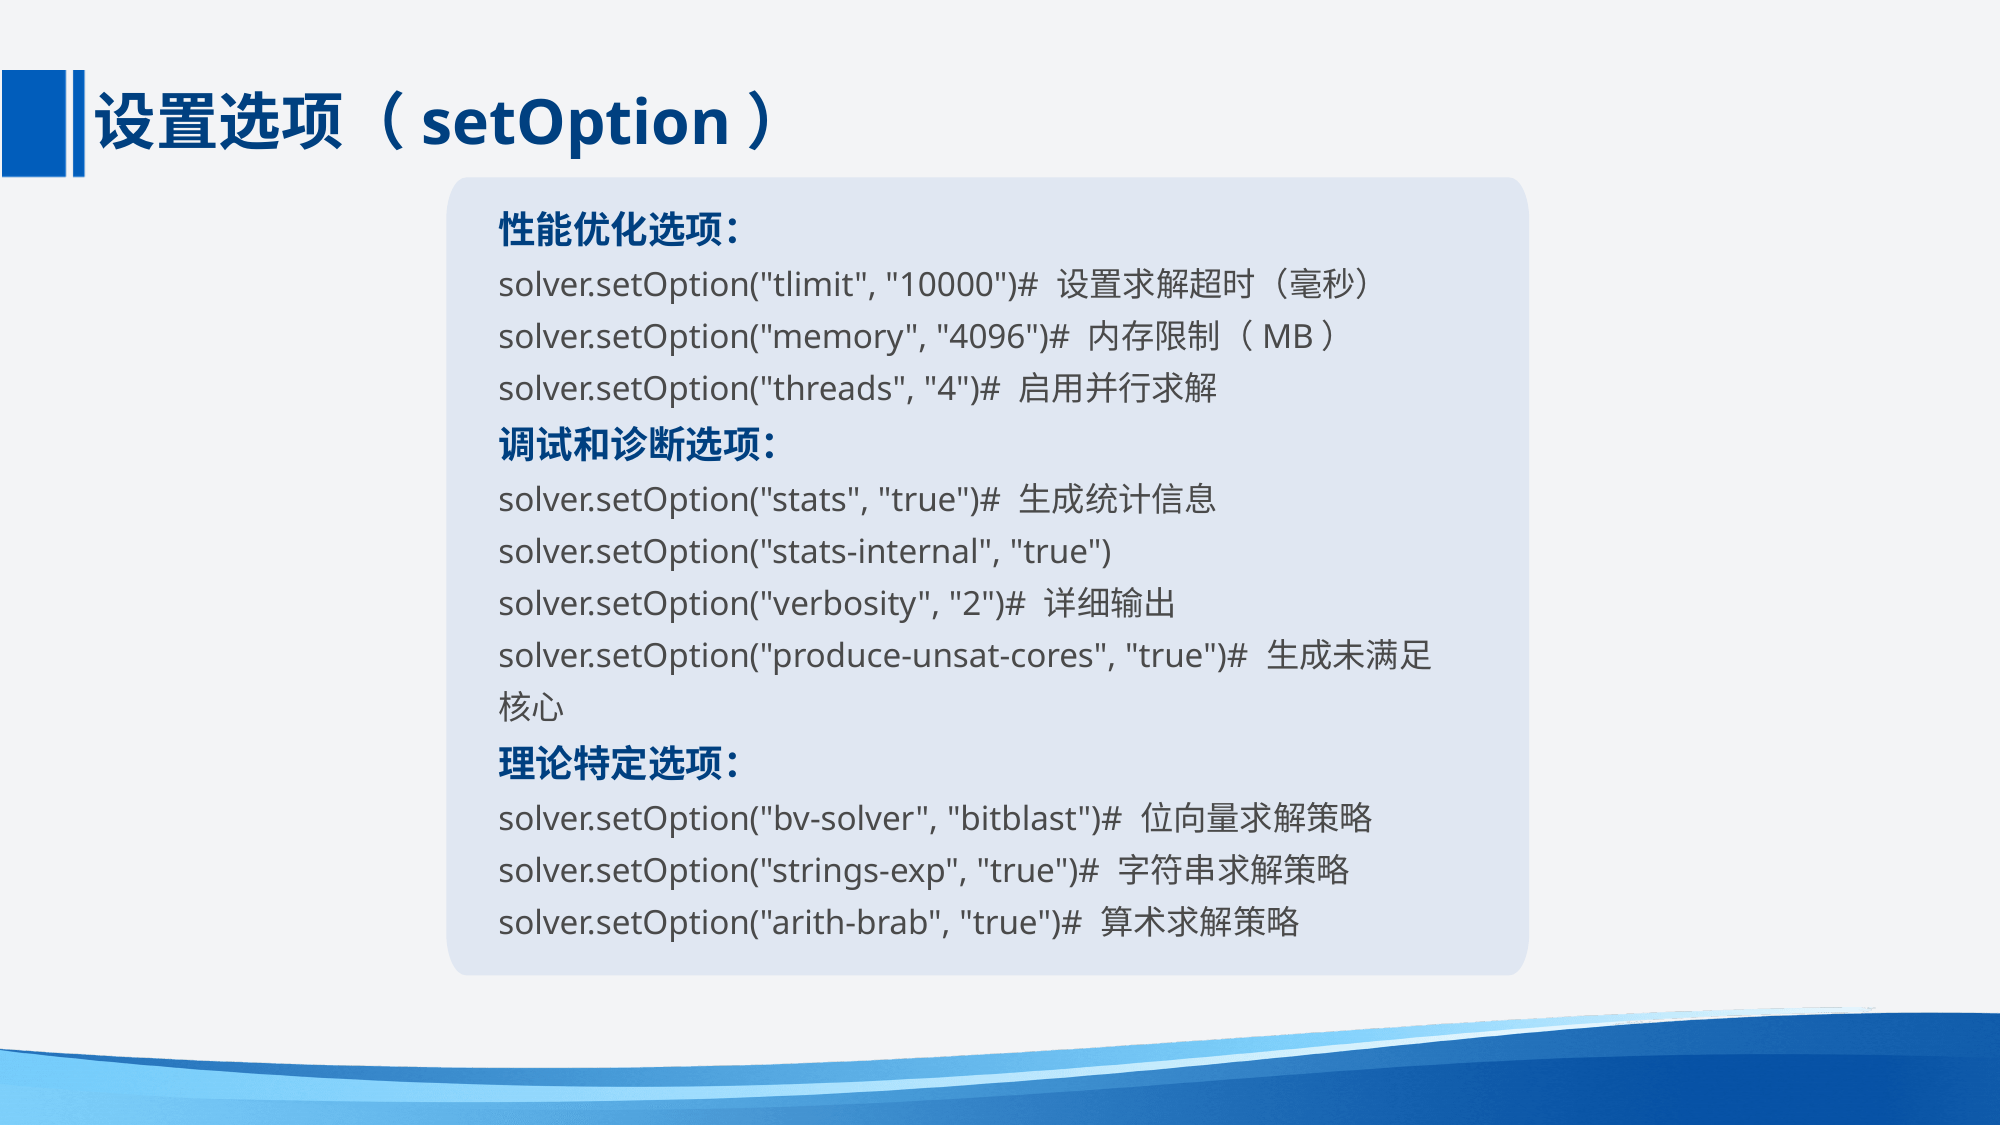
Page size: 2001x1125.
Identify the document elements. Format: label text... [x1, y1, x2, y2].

text_box 设置选项（setOption） [98, 102, 1034, 178]
text_box [446, 177, 1530, 976]
picture [0, 1007, 2000, 1125]
text_box 性能优化选项： solver.setOption("tlimit", "10000")# 设置求解超时（毫秒） solver.setOption("memory", "4096")# 内存限制（MB） solver.setOption("threads", "4")# 启用并行求解 调试和诊断选项： solver.setOption("stats", "true")# 生成统计信息 solver.setOption("stats-internal", "true") solver.setOption("verbosity", "2")# 详细输出 solver.setOption("produce-unsat-cores", "true")# 生成未满足核心 理论特定选项： solver.setOption("bv-solver", "bitblast")# 位向量求解策略 solver.setOption("strings-exp", "true")# 字符串求解策略 solver.setOption("arith-brab", "true")# 算术求解策略 [498, 236, 1433, 949]
picture [2, 70, 98, 178]
